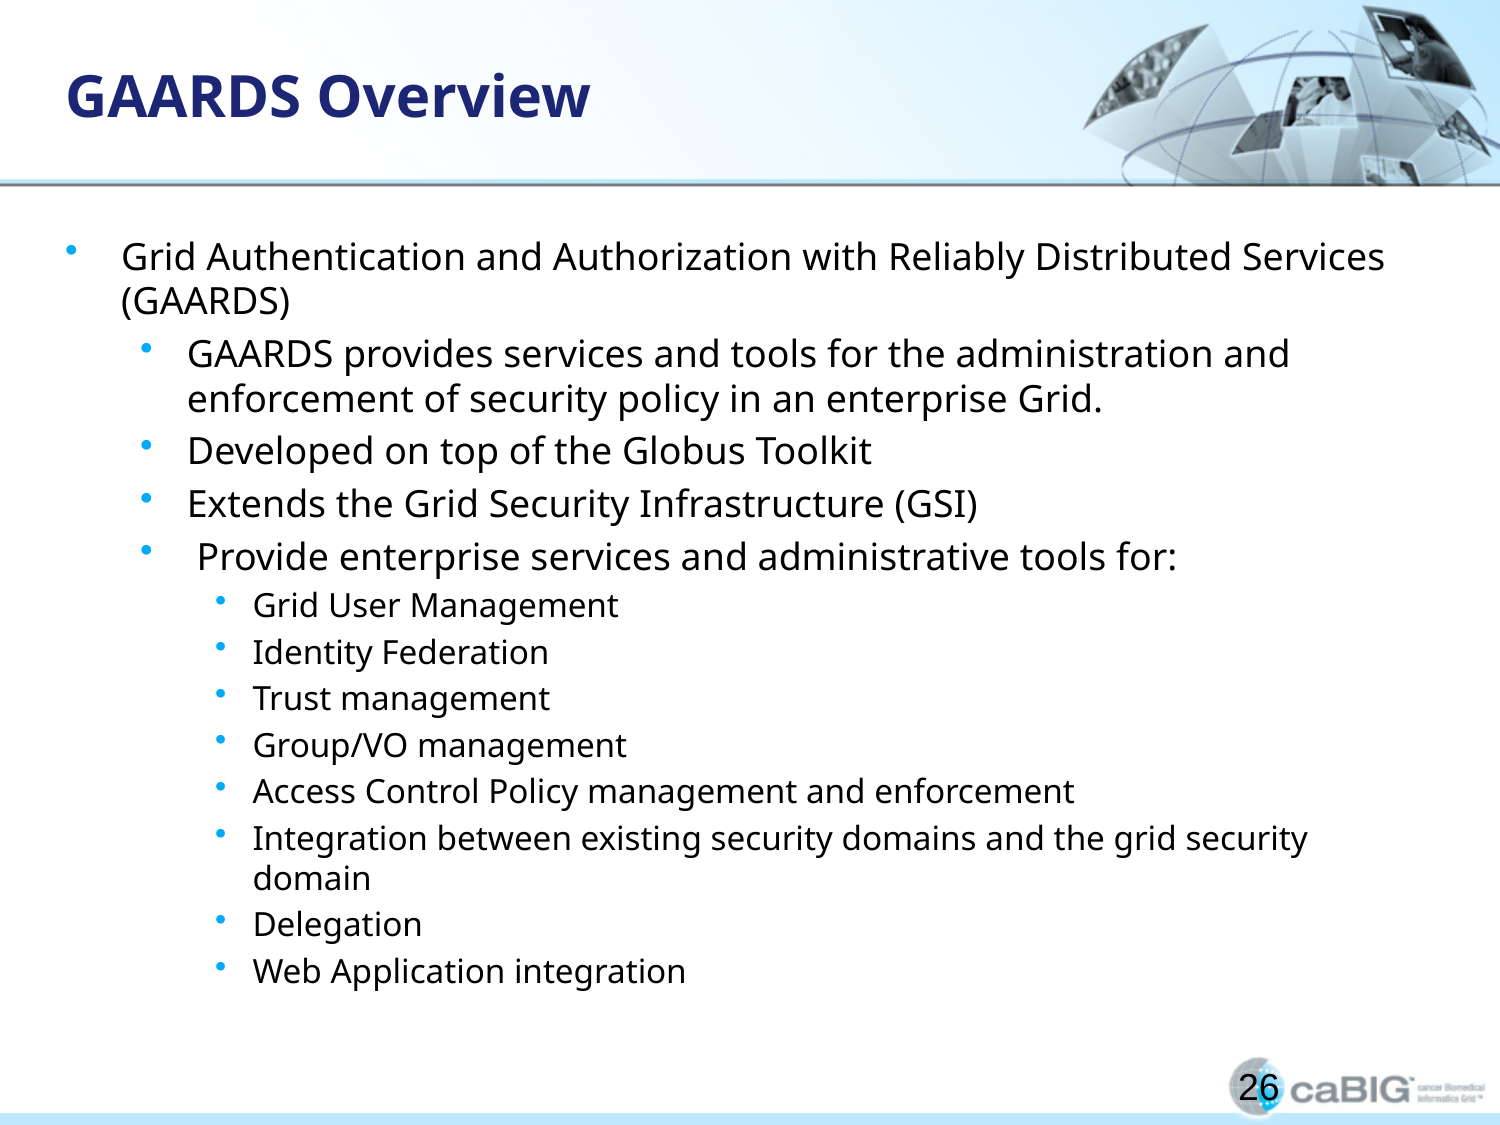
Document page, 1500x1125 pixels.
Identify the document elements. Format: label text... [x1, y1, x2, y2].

list Grid Authentication and Authorization with Reliably Distributed Services (GAARDS) GAARDS provides services and tools for the administration and enforcement of security policy in an enterprise Grid. Developed on top of the Globus Toolkit Extends the Grid Security Infrastructure (GSI) Provide enterprise services and administrative tools for: Grid User Management Identity Federation Trust management Group/VO management Access Control Policy management and enforcement Integration between existing security domains and the grid security domain Delegation Web Application integration [49, 224, 1438, 1038]
title GAARDS Overview [49, 0, 1176, 188]
picture [0, 0, 1500, 1125]
